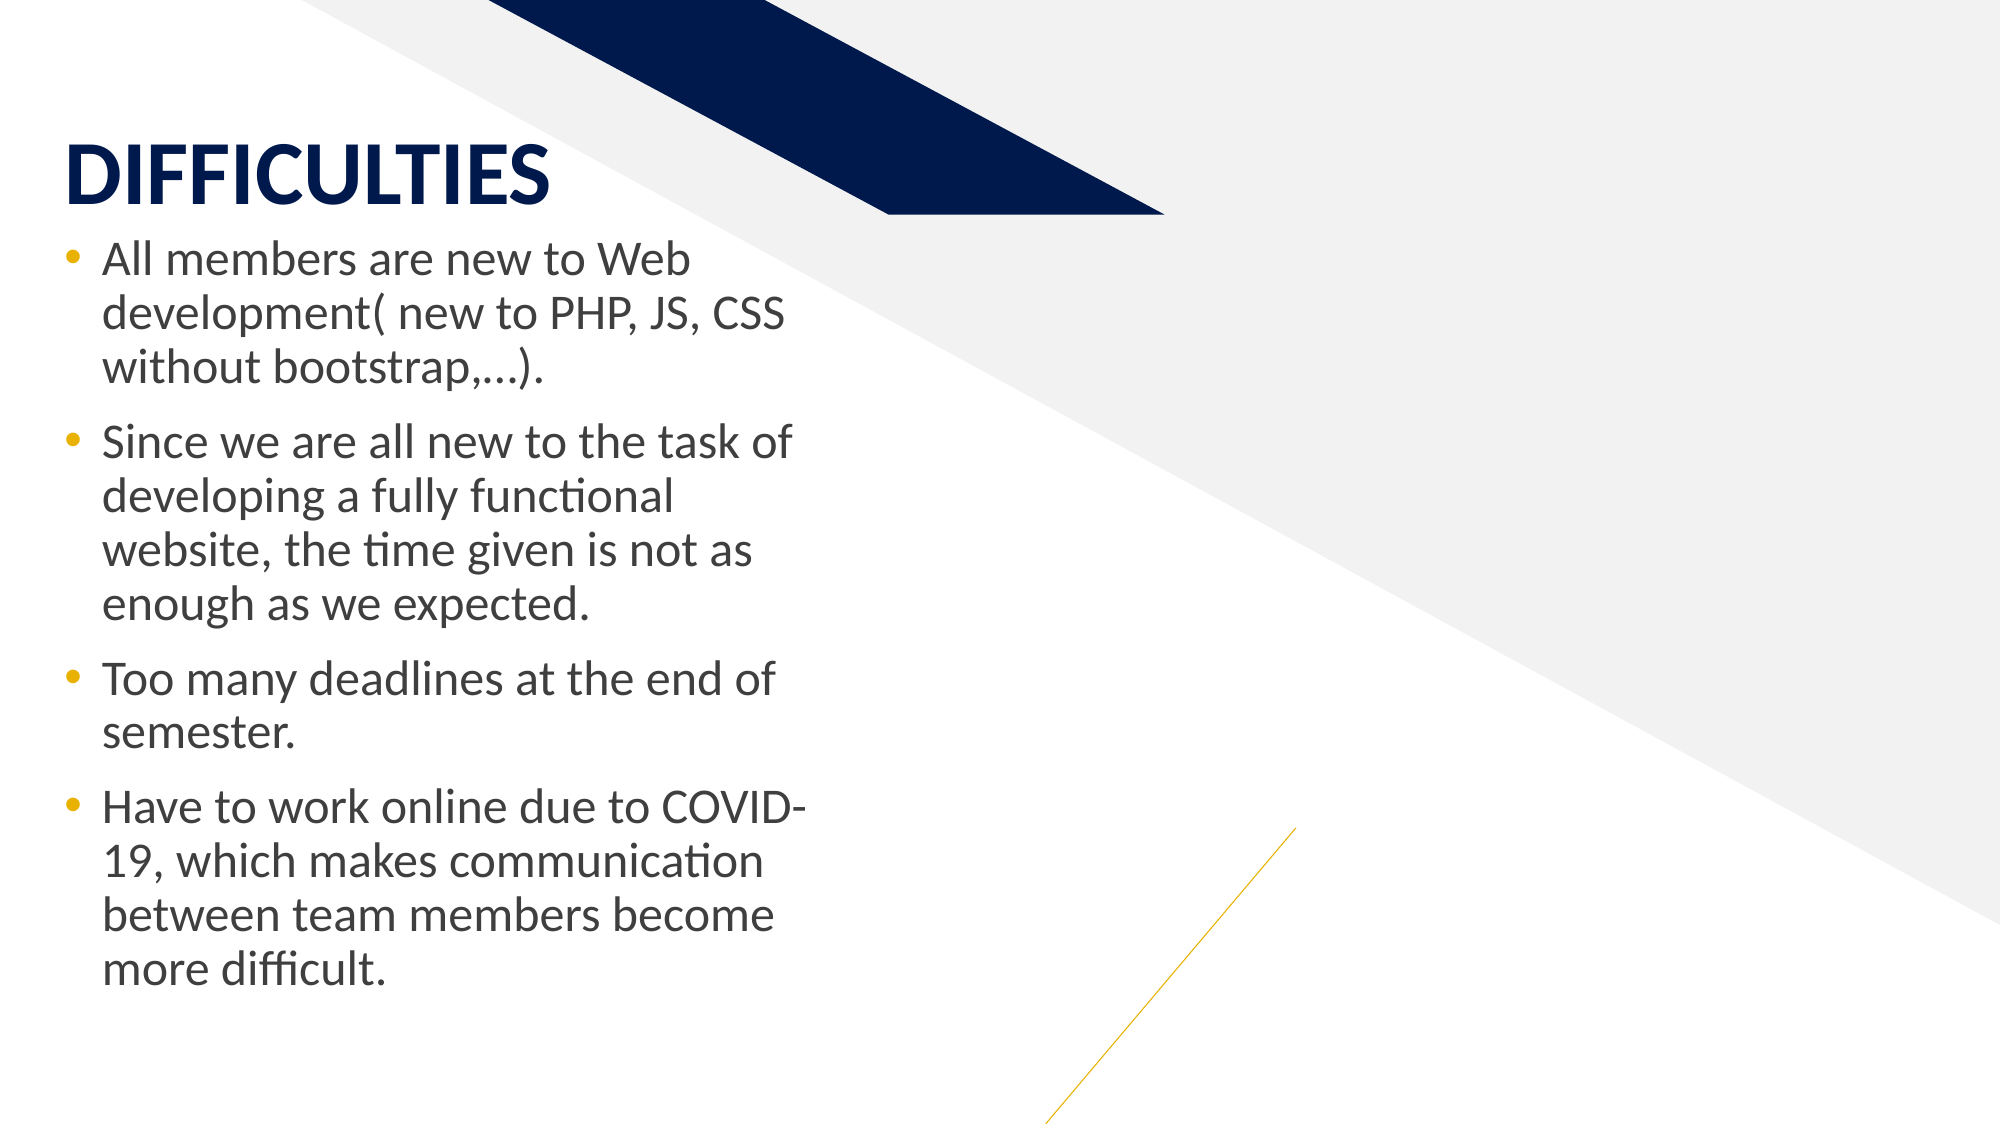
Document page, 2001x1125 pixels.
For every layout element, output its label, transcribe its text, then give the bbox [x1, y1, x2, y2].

list All members are new to Web development( new to PHP, JS, CSS without bootstrap,…). Since we are all new to the task of developing a fully functional website, the time given is not as enough as we expected. Too many deadlines at the end of semester. Have to work online due to COVID- 19, which makes communication between team members become more difficult. [49, 224, 849, 1039]
title DIFFICULTIES [49, 116, 587, 225]
